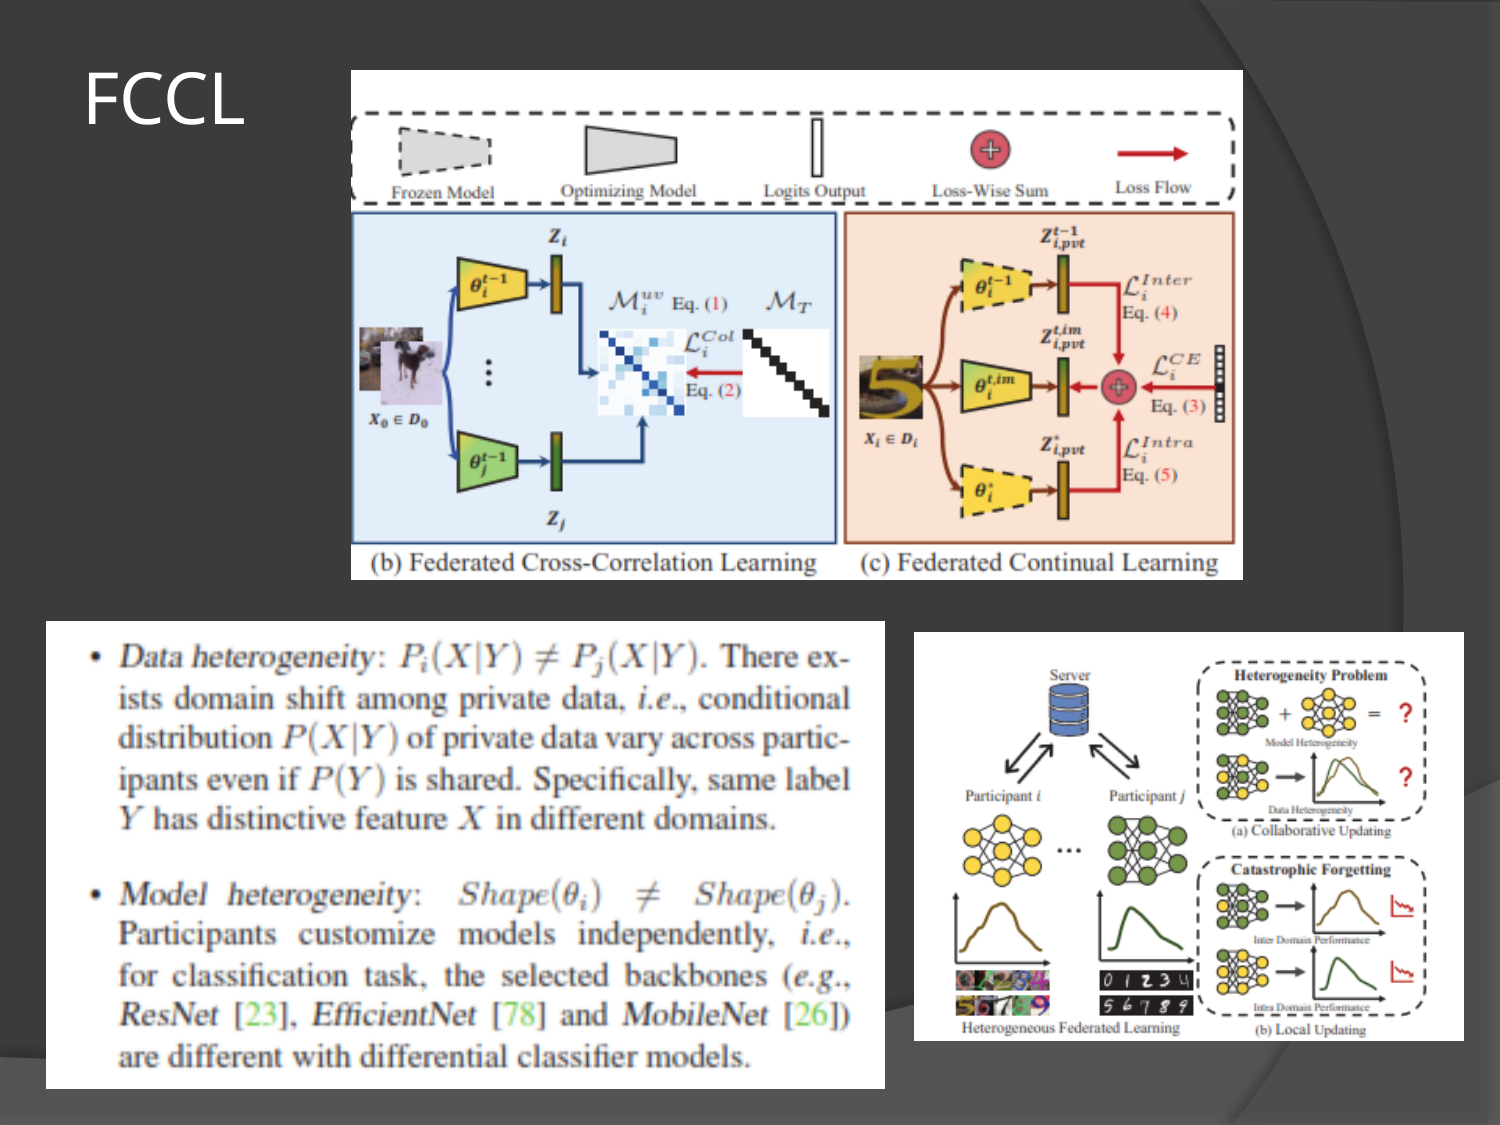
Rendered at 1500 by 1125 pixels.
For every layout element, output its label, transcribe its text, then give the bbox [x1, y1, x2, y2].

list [46, 620, 885, 1089]
picture [351, 70, 1243, 581]
picture [913, 632, 1465, 1041]
title FCCL [75, 45, 1300, 233]
